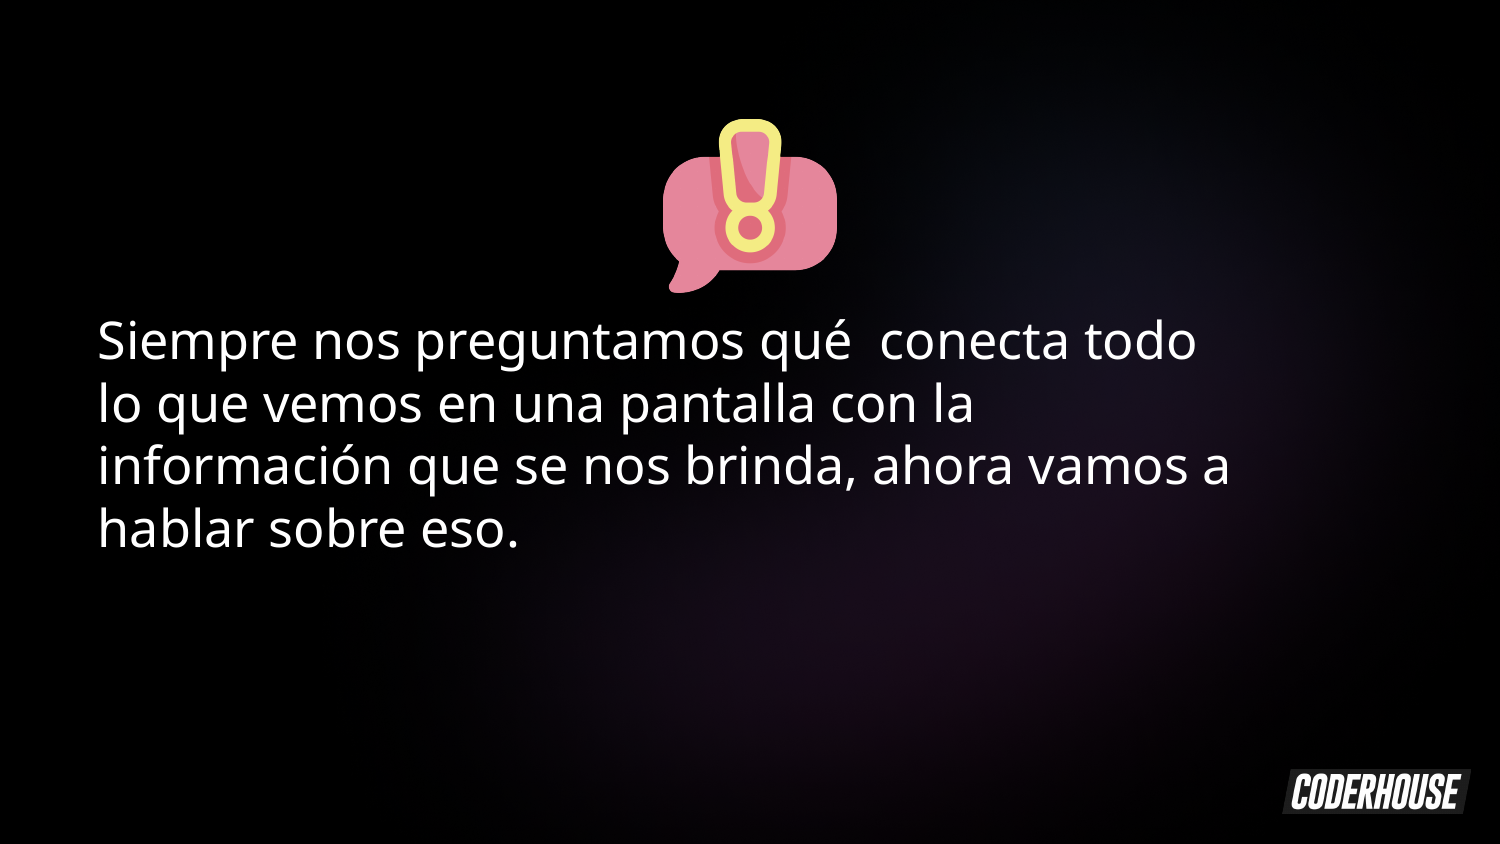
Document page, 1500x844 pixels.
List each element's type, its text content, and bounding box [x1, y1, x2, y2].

picture [0, 0, 1500, 844]
text_box Siempre nos preguntamos qué conecta todo lo que vemos en una pantalla con la información que se nos brinda, ahora vamos a hablar sobre eso. [82, 292, 1259, 573]
